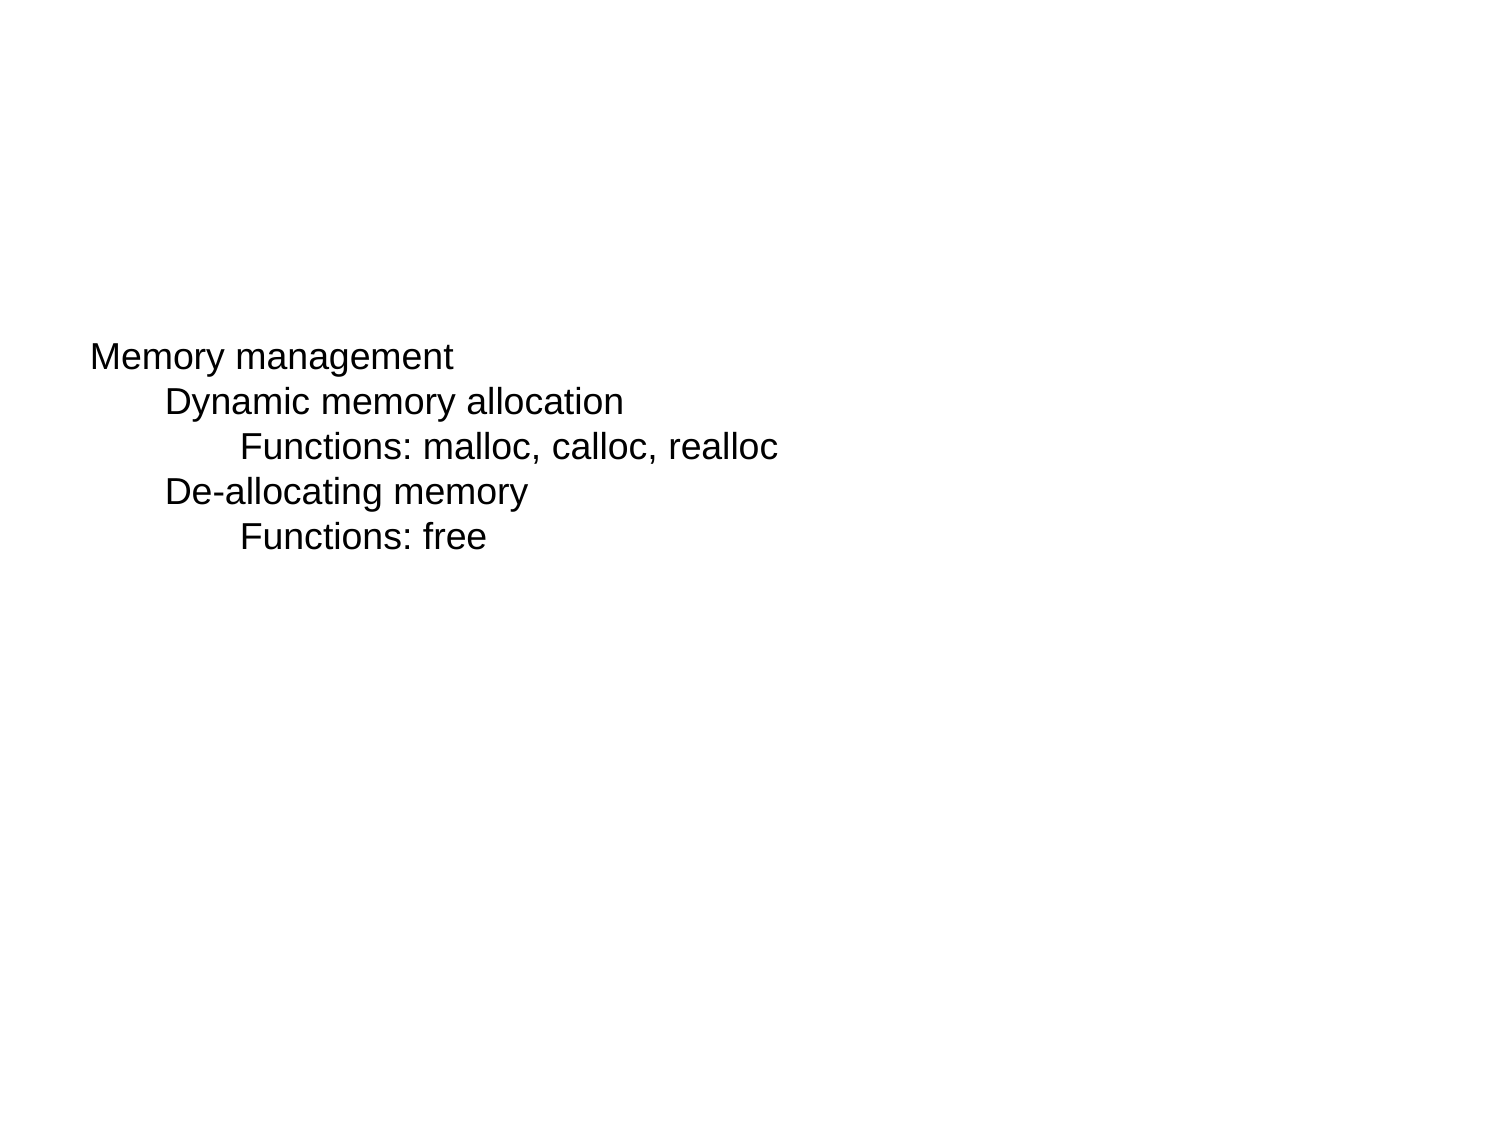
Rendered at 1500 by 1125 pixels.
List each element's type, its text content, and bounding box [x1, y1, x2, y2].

text_box Memory management Dynamic memory allocation Functions: malloc, calloc, realloc De-allocating memory Functions: free [74, 324, 1305, 565]
